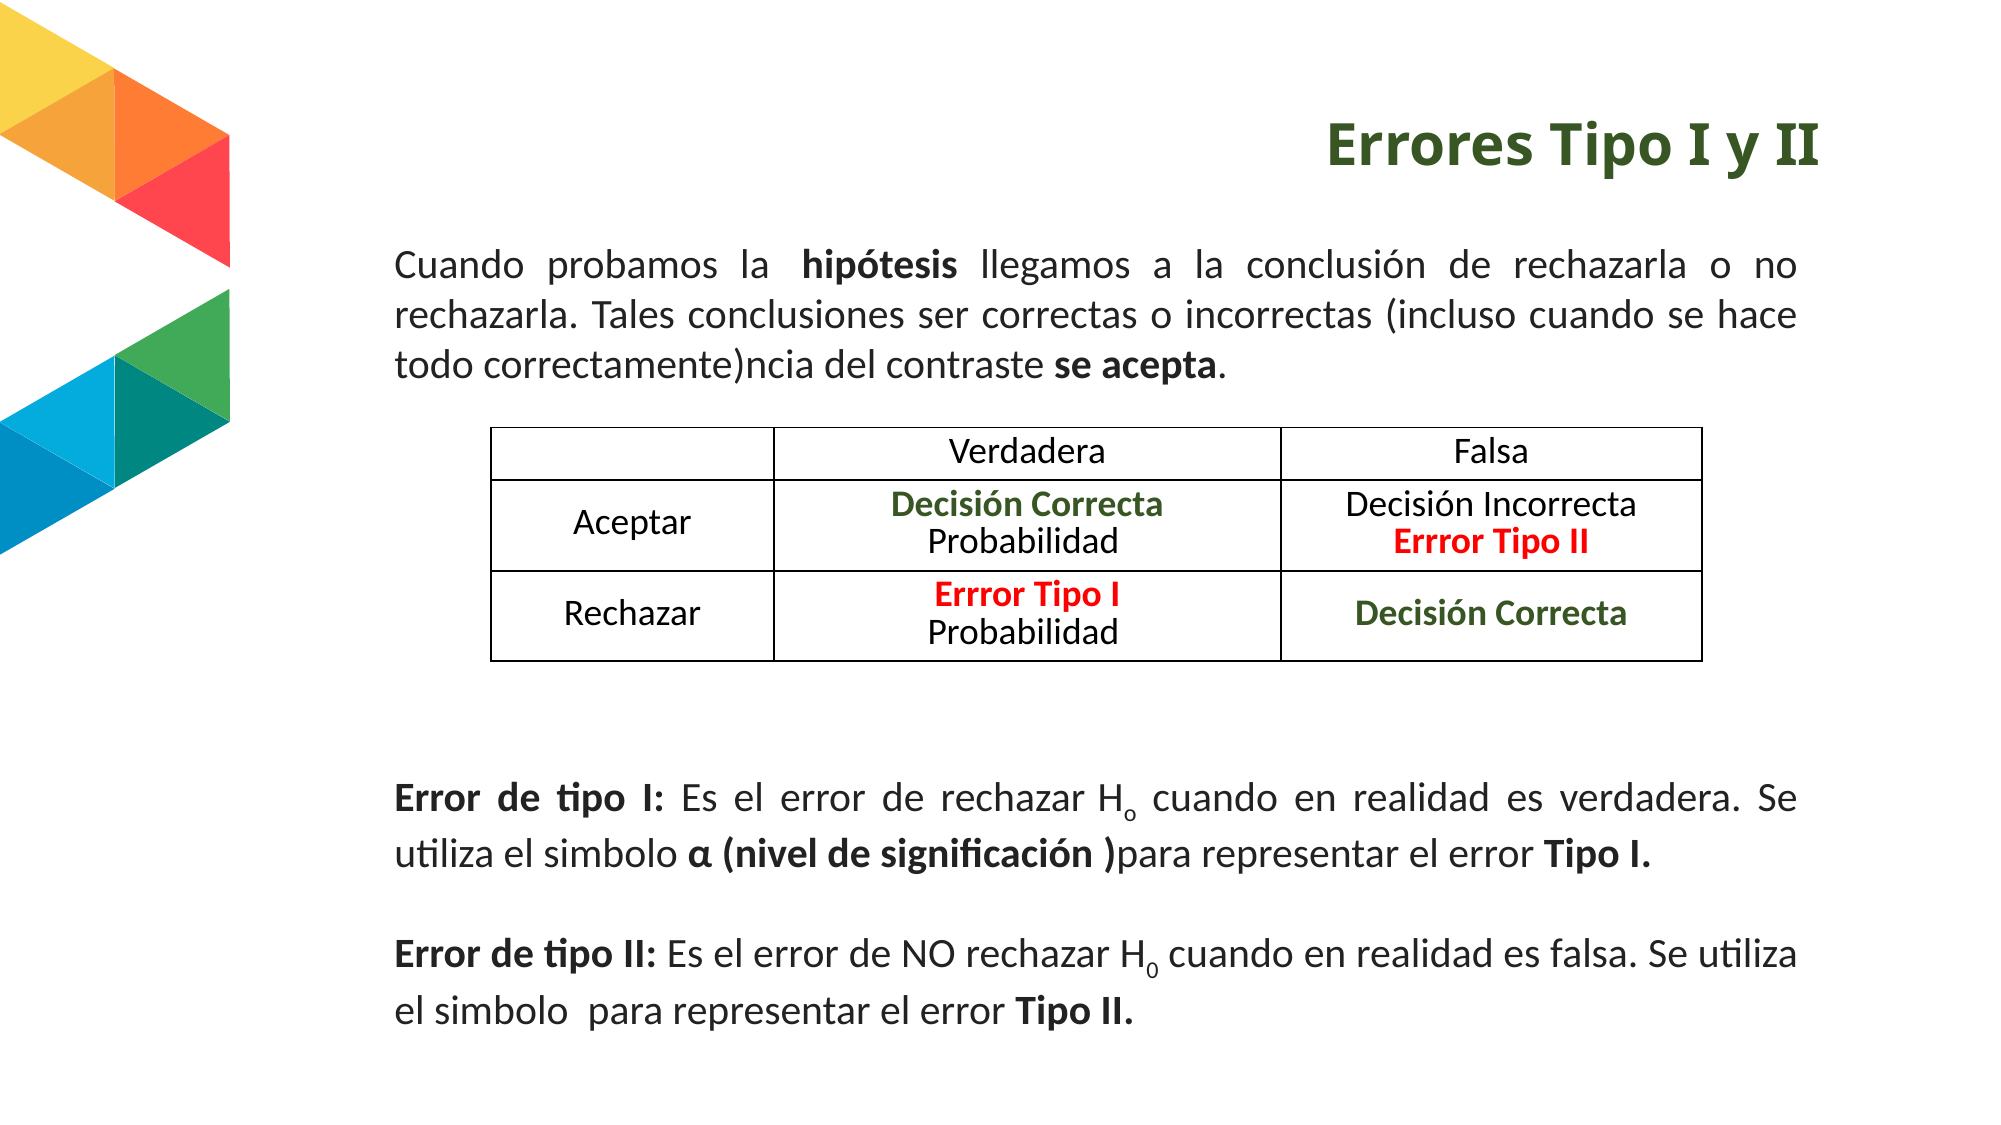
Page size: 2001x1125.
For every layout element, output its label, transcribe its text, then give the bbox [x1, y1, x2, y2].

text_box Cuando probamos la hipótesis llegamos a la conclusión de rechazarla o no rechazarla. Tales conclusiones ser correctas o incorrectas (incluso cuando se hace todo correctamente)ncia del contraste se acepta. [379, 229, 1813, 395]
title Errores Tipo I y II [402, 108, 1836, 206]
